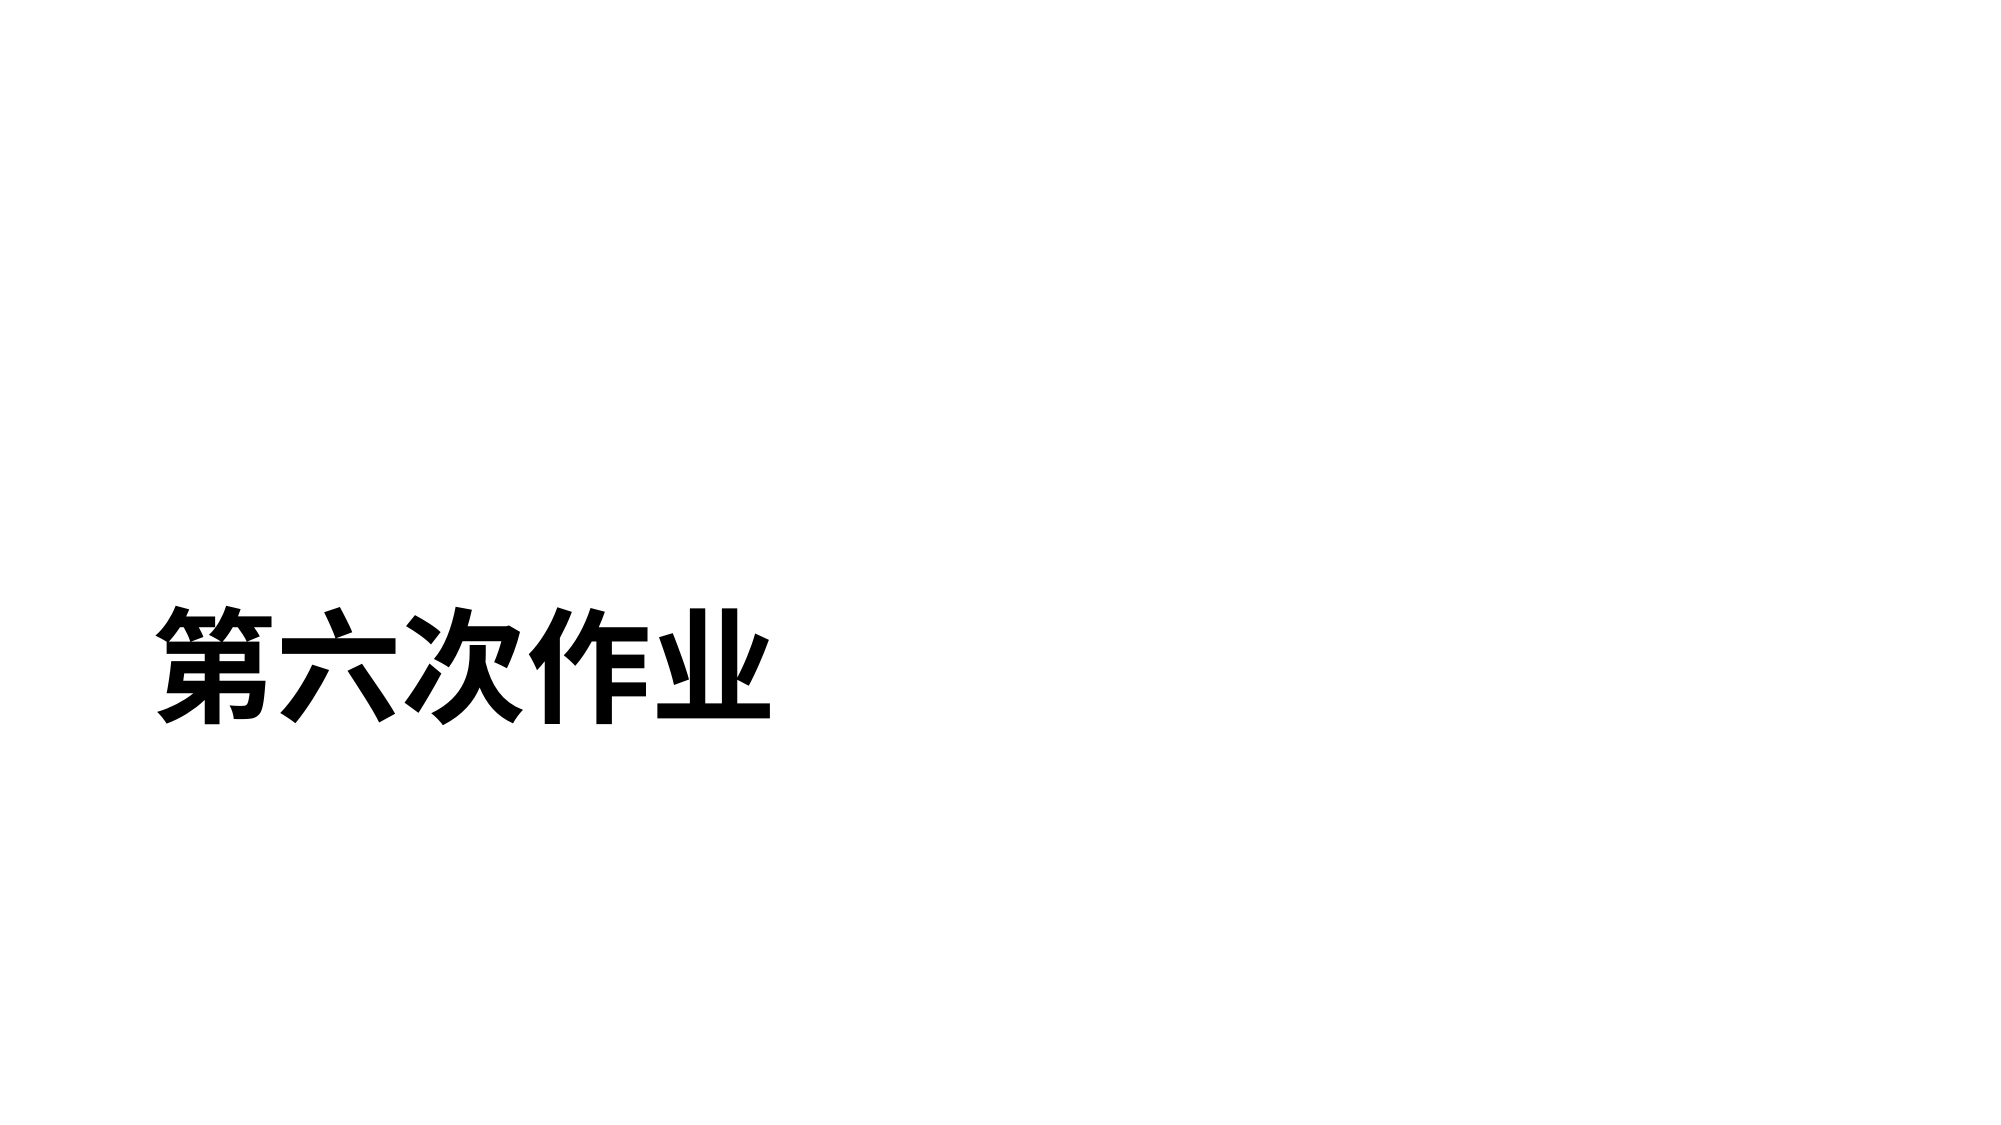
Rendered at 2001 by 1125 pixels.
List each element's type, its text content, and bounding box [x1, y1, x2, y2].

title 第六次作业 [136, 280, 1862, 749]
